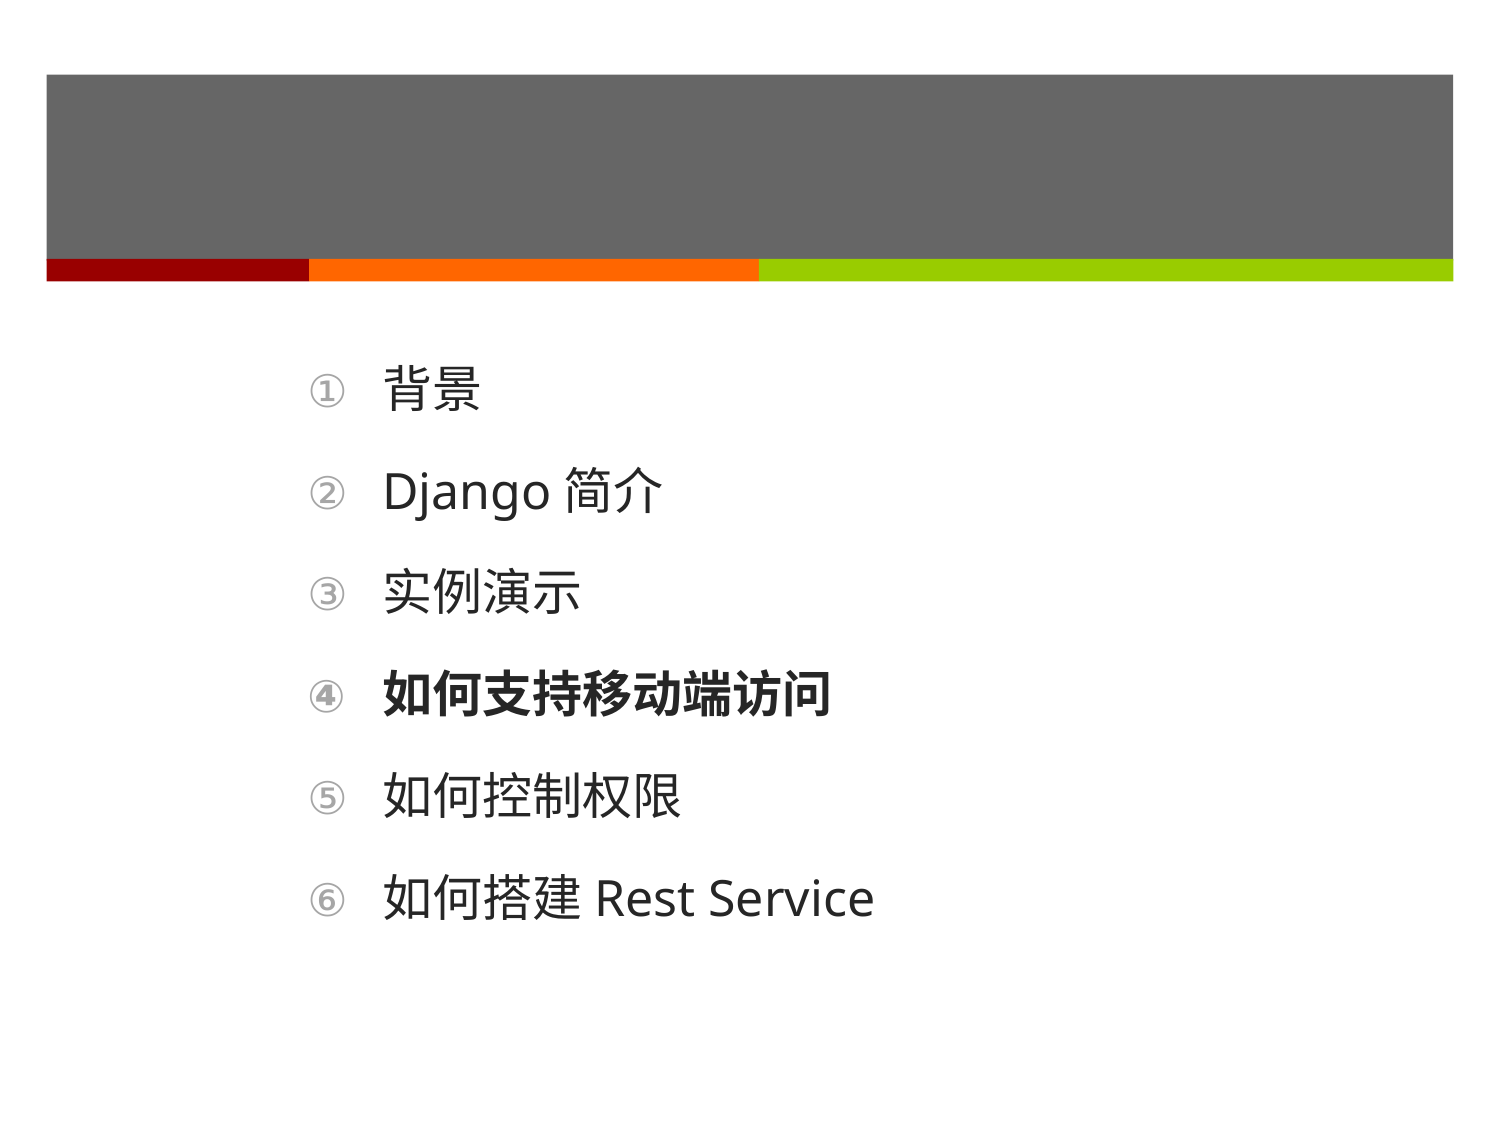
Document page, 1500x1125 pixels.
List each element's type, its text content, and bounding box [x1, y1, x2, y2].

list 背景 Django简介 实例演示 如何支持移动端访问 如何控制权限 如何搭建Rest Service [292, 350, 1454, 1005]
